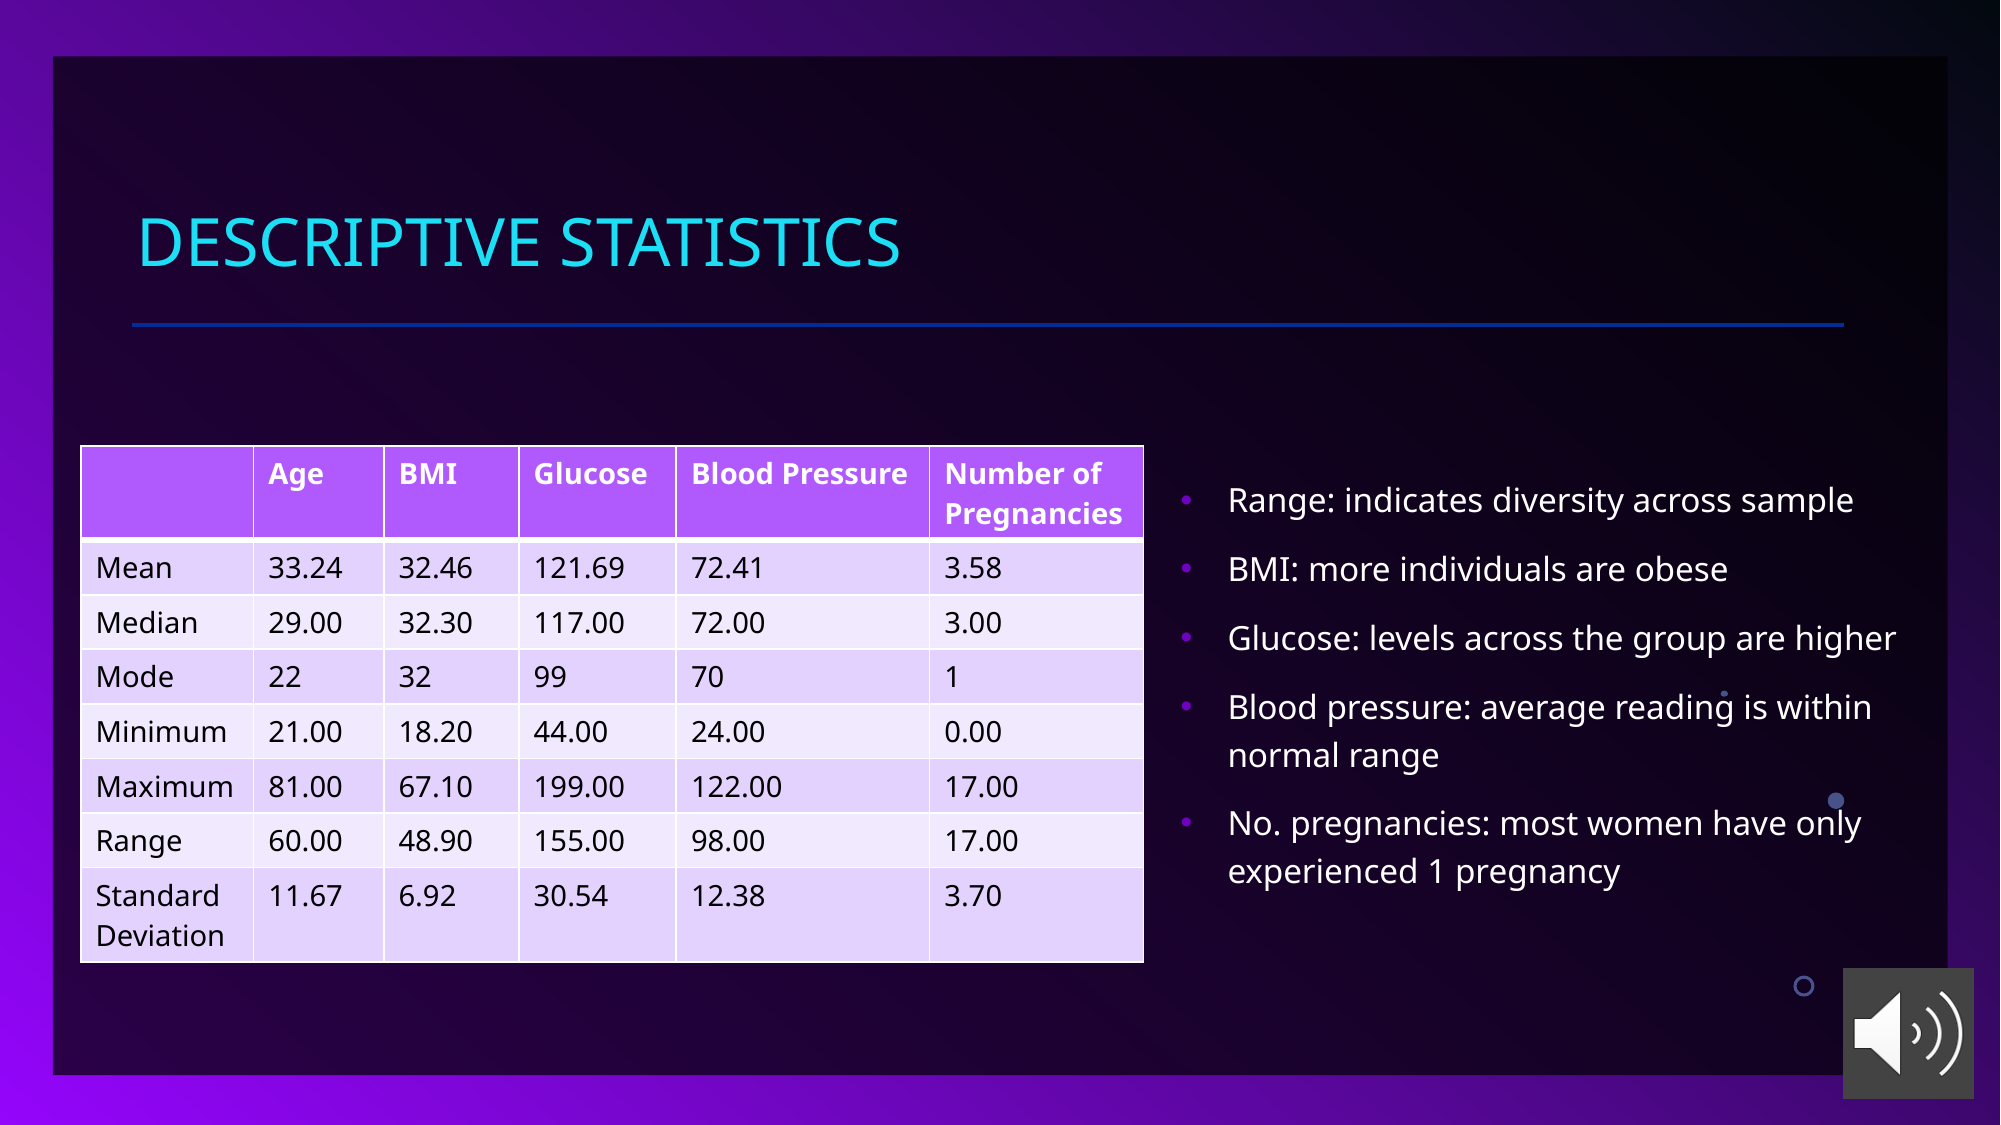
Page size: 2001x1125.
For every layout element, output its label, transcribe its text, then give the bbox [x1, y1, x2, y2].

table_cell 117.00 [520, 596, 675, 648]
table_cell 3.00 [930, 596, 1143, 648]
list Range: indicates diversity across sample BMI: more individuals are obese Glucose: levels across the group are higher Blood pressure: average reading is within normal range No. pregnancies: most women have only experienced 1 pregnancy [1165, 464, 1919, 914]
table_cell 33.24 [254, 543, 383, 594]
table_cell 121.69 [520, 543, 675, 594]
table_header BMI [385, 447, 518, 537]
table_cell 11.67 [254, 868, 383, 961]
table_cell Minimum [82, 705, 253, 758]
table_cell Median [82, 596, 253, 648]
table_cell 48.90 [385, 814, 518, 867]
table_header Age [254, 447, 383, 537]
table_cell Standard Deviation [82, 868, 253, 961]
table_cell 0.00 [930, 705, 1143, 758]
table_cell 17.00 [930, 814, 1143, 867]
table_cell Range [82, 814, 253, 867]
table_cell 22 [254, 650, 383, 703]
table_cell 1 [930, 650, 1143, 703]
table_cell 30.54 [520, 868, 675, 961]
slide_number 7 [1499, 1021, 1841, 1082]
table_cell Maximum [82, 759, 253, 812]
table_header Number of Pregnancies [930, 447, 1143, 537]
table_header Glucose [520, 447, 675, 537]
table_cell Mean [82, 543, 253, 594]
picture [1841, 966, 1975, 1100]
table_cell 67.10 [385, 759, 518, 812]
table_cell 6.92 [385, 868, 518, 961]
table_cell 99 [520, 650, 675, 703]
table_cell 32.30 [385, 596, 518, 648]
table_cell 155.00 [520, 814, 675, 867]
table_cell 21.00 [254, 705, 383, 758]
table_cell 17.00 [930, 759, 1143, 812]
table_cell 44.00 [520, 705, 675, 758]
table_cell 3.70 [930, 868, 1143, 961]
table_cell Mode [82, 650, 253, 703]
table_header [82, 447, 253, 537]
table_cell 12.38 [677, 868, 929, 961]
table_cell 122.00 [677, 759, 929, 812]
table_cell 81.00 [254, 759, 383, 812]
table_cell 199.00 [520, 759, 675, 812]
table_cell 29.00 [254, 596, 383, 648]
table_cell 72.00 [677, 596, 929, 648]
table_cell 60.00 [254, 814, 383, 867]
table_header Blood Pressure [677, 447, 929, 537]
table_cell 18.20 [385, 705, 518, 758]
table_cell 70 [677, 650, 929, 703]
table_cell 32.46 [385, 543, 518, 594]
table_cell 3.58 [930, 543, 1143, 594]
table_cell 72.41 [677, 543, 929, 594]
table_cell 98.00 [677, 814, 929, 867]
title descriptive statistics [121, 70, 1845, 289]
table_cell 32 [385, 650, 518, 703]
table_cell 24.00 [677, 705, 929, 758]
